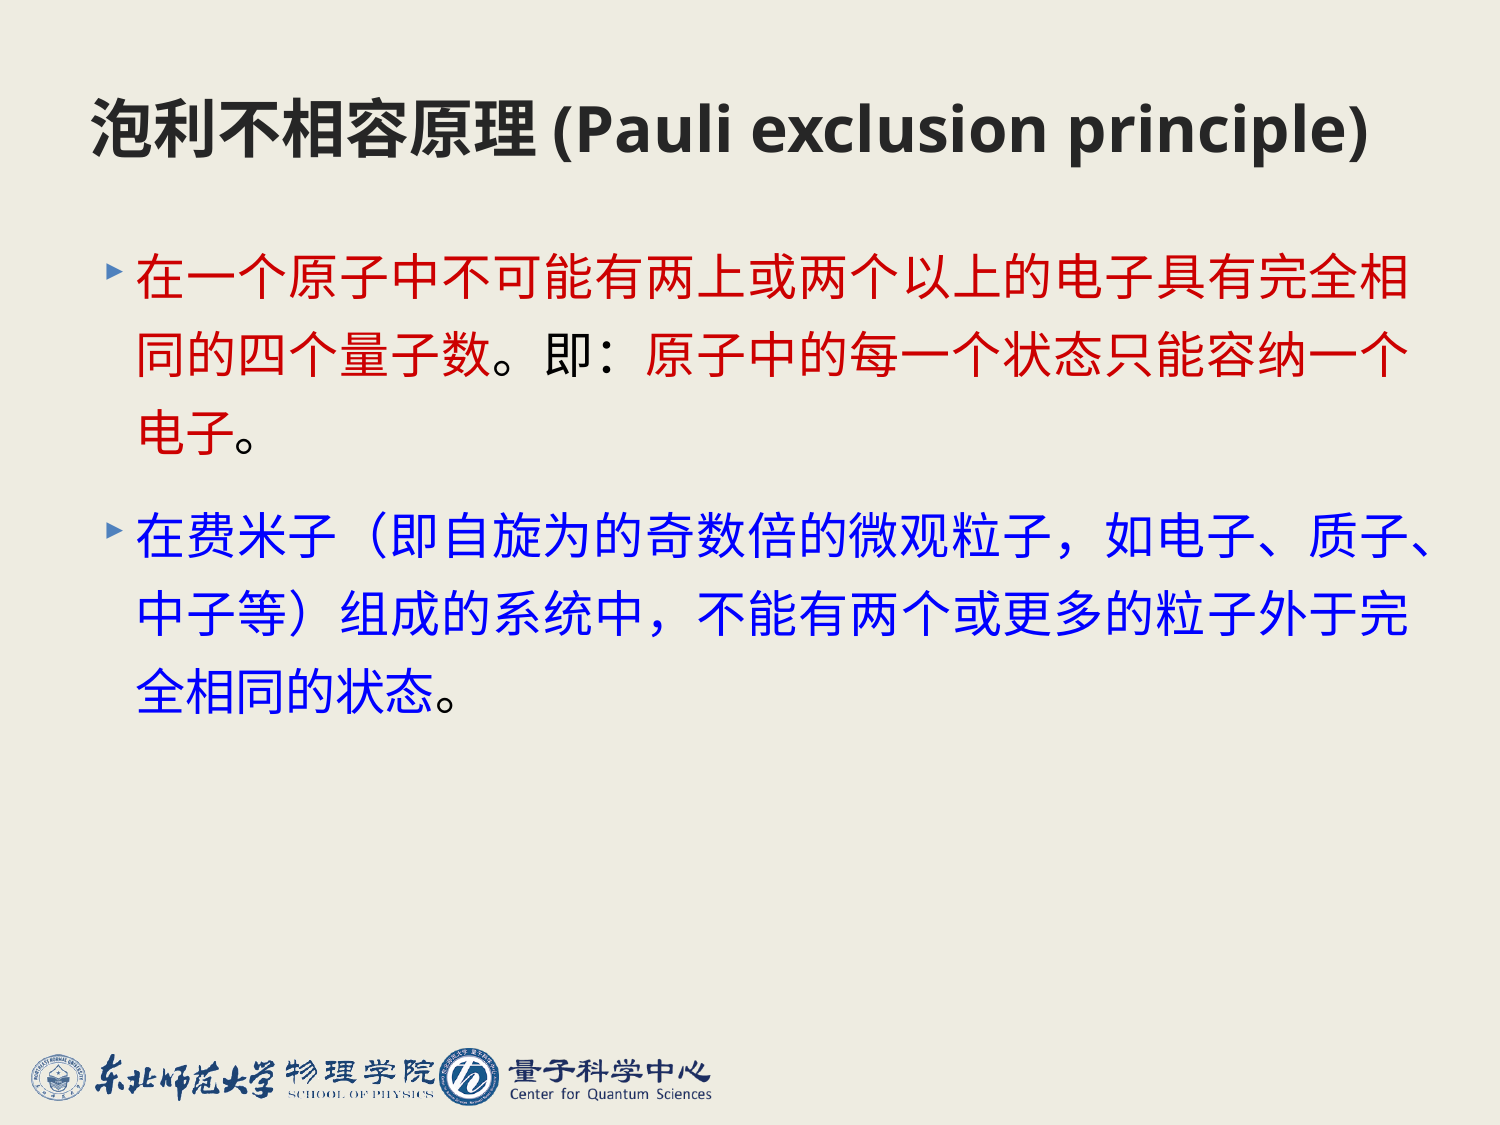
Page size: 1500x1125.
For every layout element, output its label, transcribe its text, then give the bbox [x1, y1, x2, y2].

title 泡利不相容原理(Pauli exclusion principle) [75, 45, 1425, 209]
picture [20, 1046, 719, 1108]
